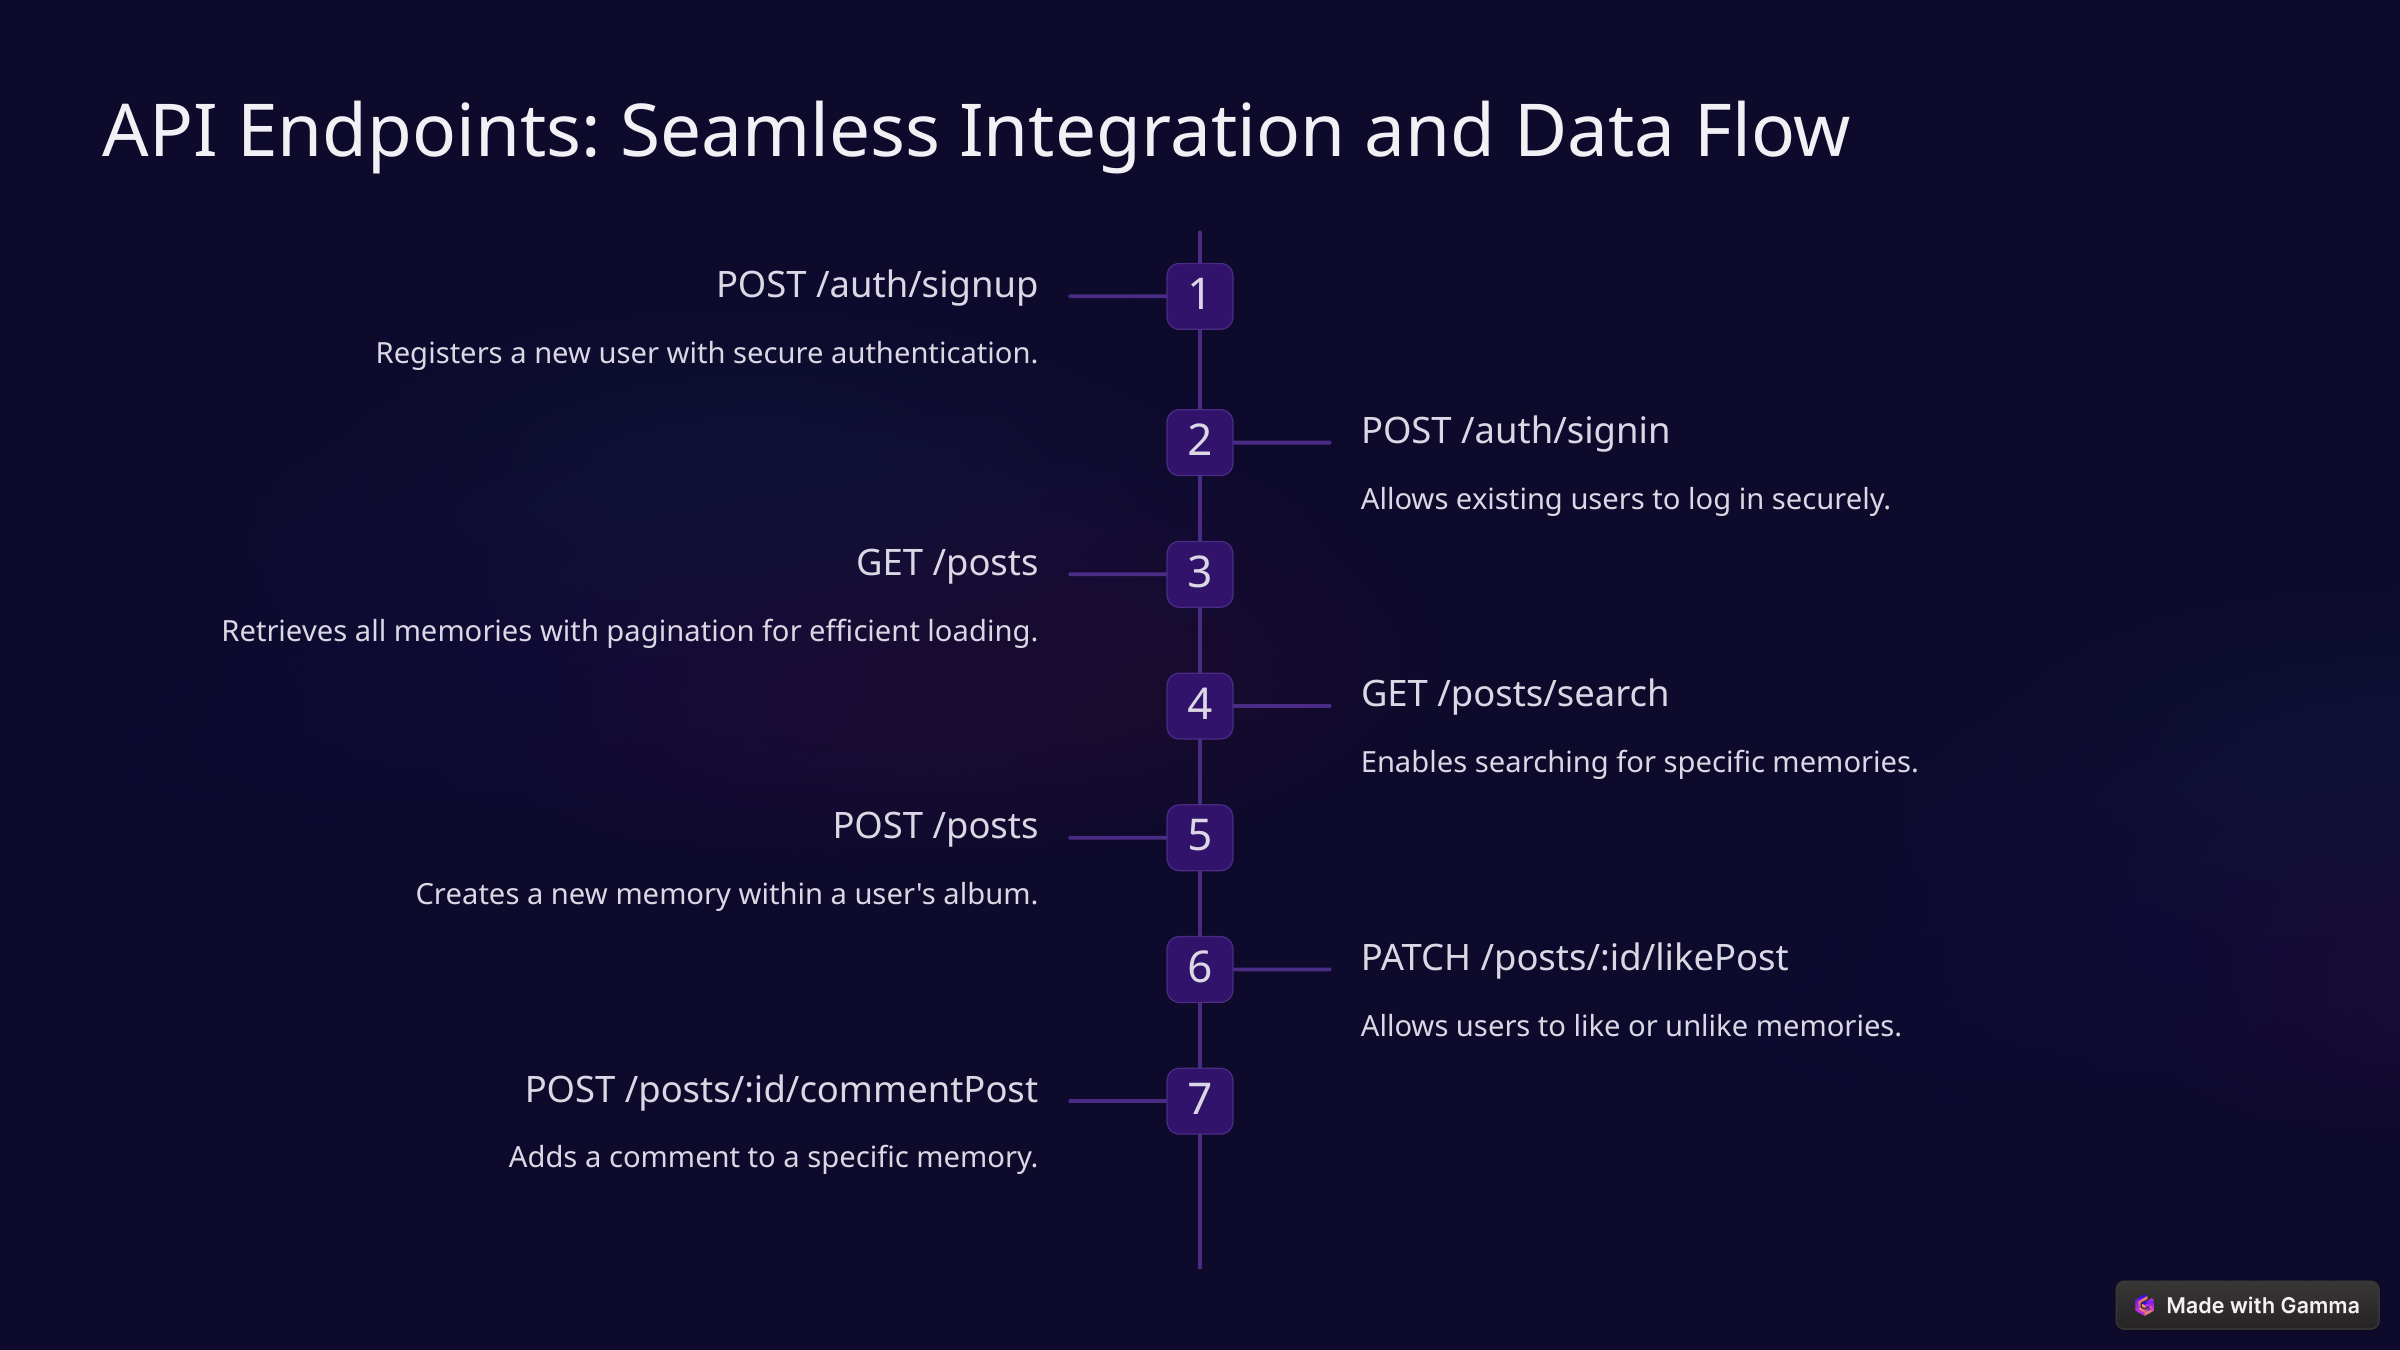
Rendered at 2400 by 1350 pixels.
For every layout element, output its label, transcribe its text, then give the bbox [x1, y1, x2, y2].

text_box [1167, 804, 1233, 871]
text_box 6 [1186, 947, 1214, 992]
text_box [1198, 1135, 1202, 1270]
text_box [1198, 230, 1202, 263]
text_box [1167, 1068, 1233, 1135]
text_box [1198, 608, 1202, 673]
text_box [1198, 739, 1202, 804]
text_box [1198, 1003, 1202, 1068]
text_box [1198, 476, 1202, 541]
text_box Enables searching for specific memories. [1360, 732, 2298, 780]
text_box POST /posts/:id/commentPost [493, 1064, 1039, 1111]
text_box POST /auth/signin [1360, 406, 1727, 452]
text_box [1068, 835, 1167, 840]
text_box 5 [1187, 815, 1213, 860]
text_box [1233, 704, 1332, 708]
text_box Adds a comment to a specific memory. [102, 1127, 1039, 1175]
text_box [1167, 673, 1233, 740]
text_box 4 [1185, 684, 1215, 728]
text_box [1233, 440, 1332, 445]
text_box Allows users to like or unlike memories. [1360, 996, 2298, 1043]
text_box [1068, 294, 1167, 299]
text_box GET /posts/search [1360, 669, 1727, 716]
text_box API Endpoints: Seamless Integration and Data Flow [102, 80, 1982, 172]
text_box Retrieves all memories with pagination for efficient loading. [102, 601, 1039, 648]
text_box [1167, 936, 1233, 1003]
text_box [1167, 541, 1233, 608]
text_box [1167, 409, 1233, 476]
text_box [1198, 871, 1202, 936]
text_box 1 [1192, 274, 1208, 319]
text_box POST /auth/signup [673, 259, 1039, 306]
text_box Allows existing users to log in securely. [1360, 469, 2298, 517]
text_box PATCH /posts/:id/likePost [1360, 932, 1816, 979]
text_box [1198, 330, 1202, 409]
picture [2106, 1271, 2389, 1339]
text_box Creates a new memory within a user's album. [102, 864, 1039, 912]
text_box 7 [1187, 1079, 1213, 1123]
text_box GET /posts [673, 537, 1039, 584]
text_box 3 [1187, 552, 1213, 597]
text_box Registers a new user with secure authentication. [102, 323, 1039, 370]
text_box [1167, 263, 1233, 330]
text_box [1068, 572, 1167, 577]
text_box [1233, 967, 1332, 972]
text_box [1068, 1099, 1167, 1103]
text_box 2 [1187, 420, 1213, 465]
text_box POST /posts [673, 801, 1039, 847]
